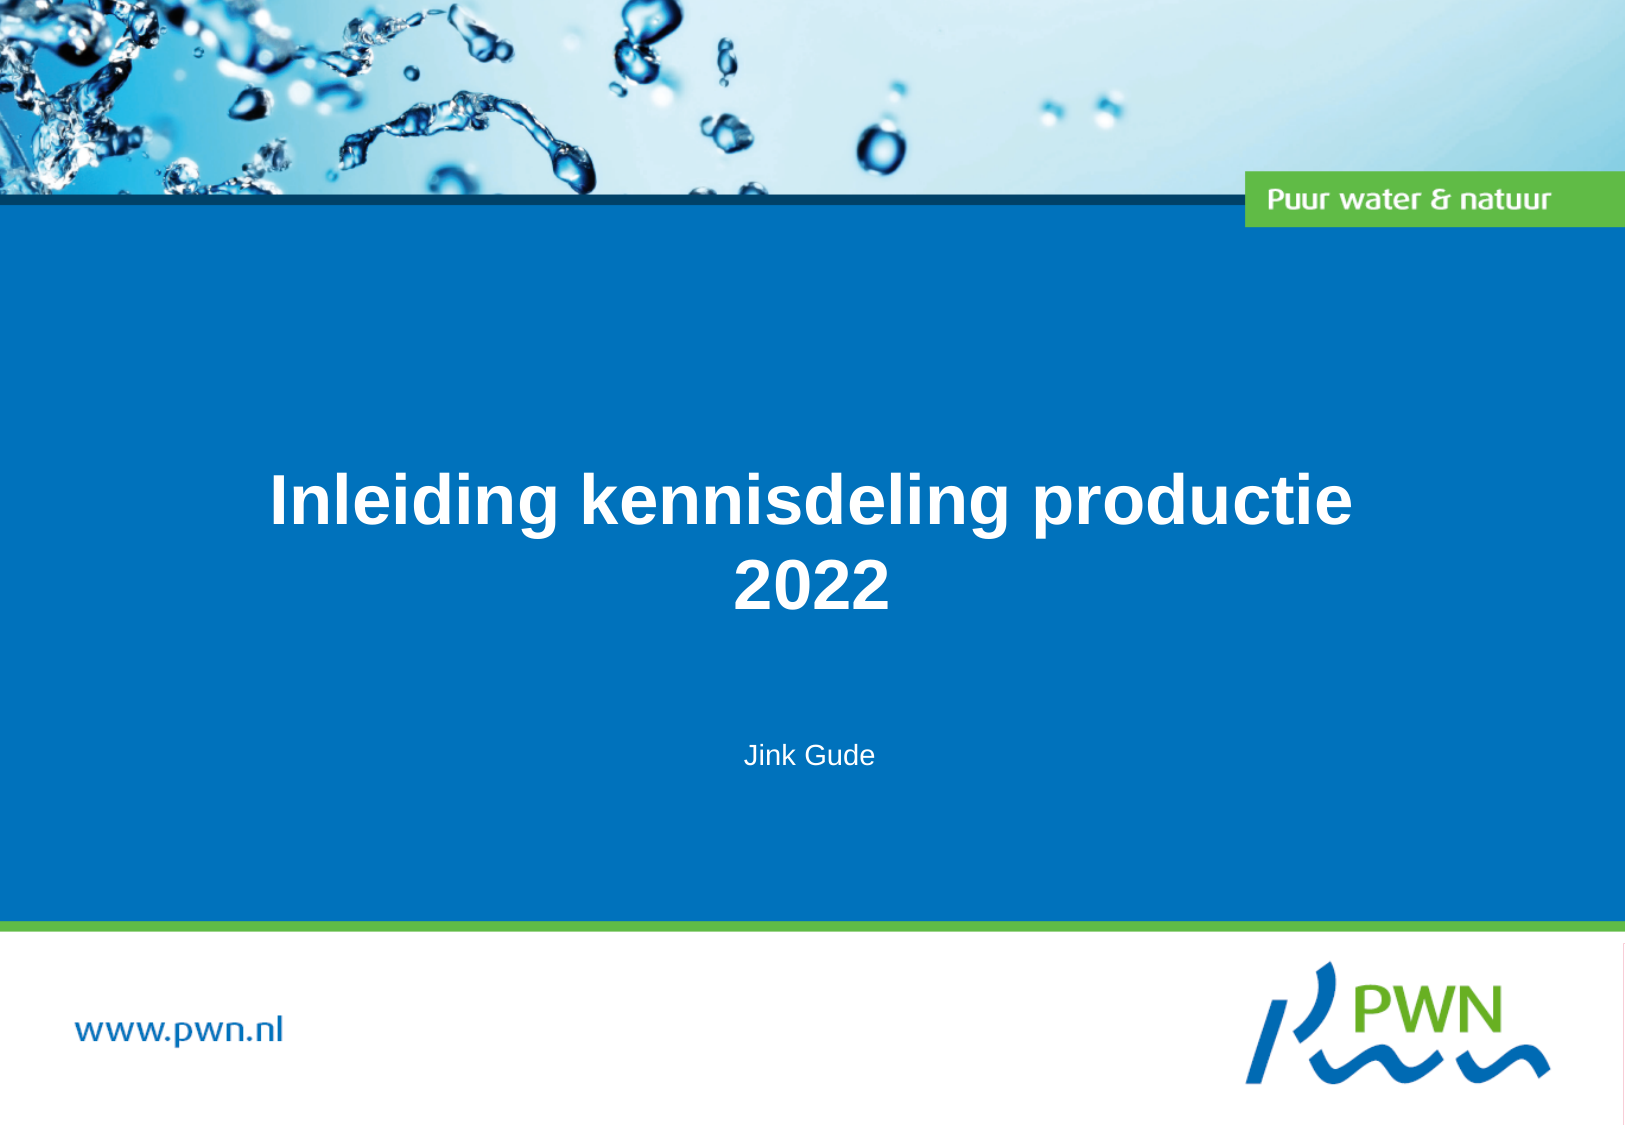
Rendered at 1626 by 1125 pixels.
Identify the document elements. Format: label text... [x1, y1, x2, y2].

picture [0, 0, 1625, 1125]
title Inleiding kennisdeling productie 2022 [121, 349, 1504, 728]
subtitle Jink Gude [124, 727, 1495, 878]
